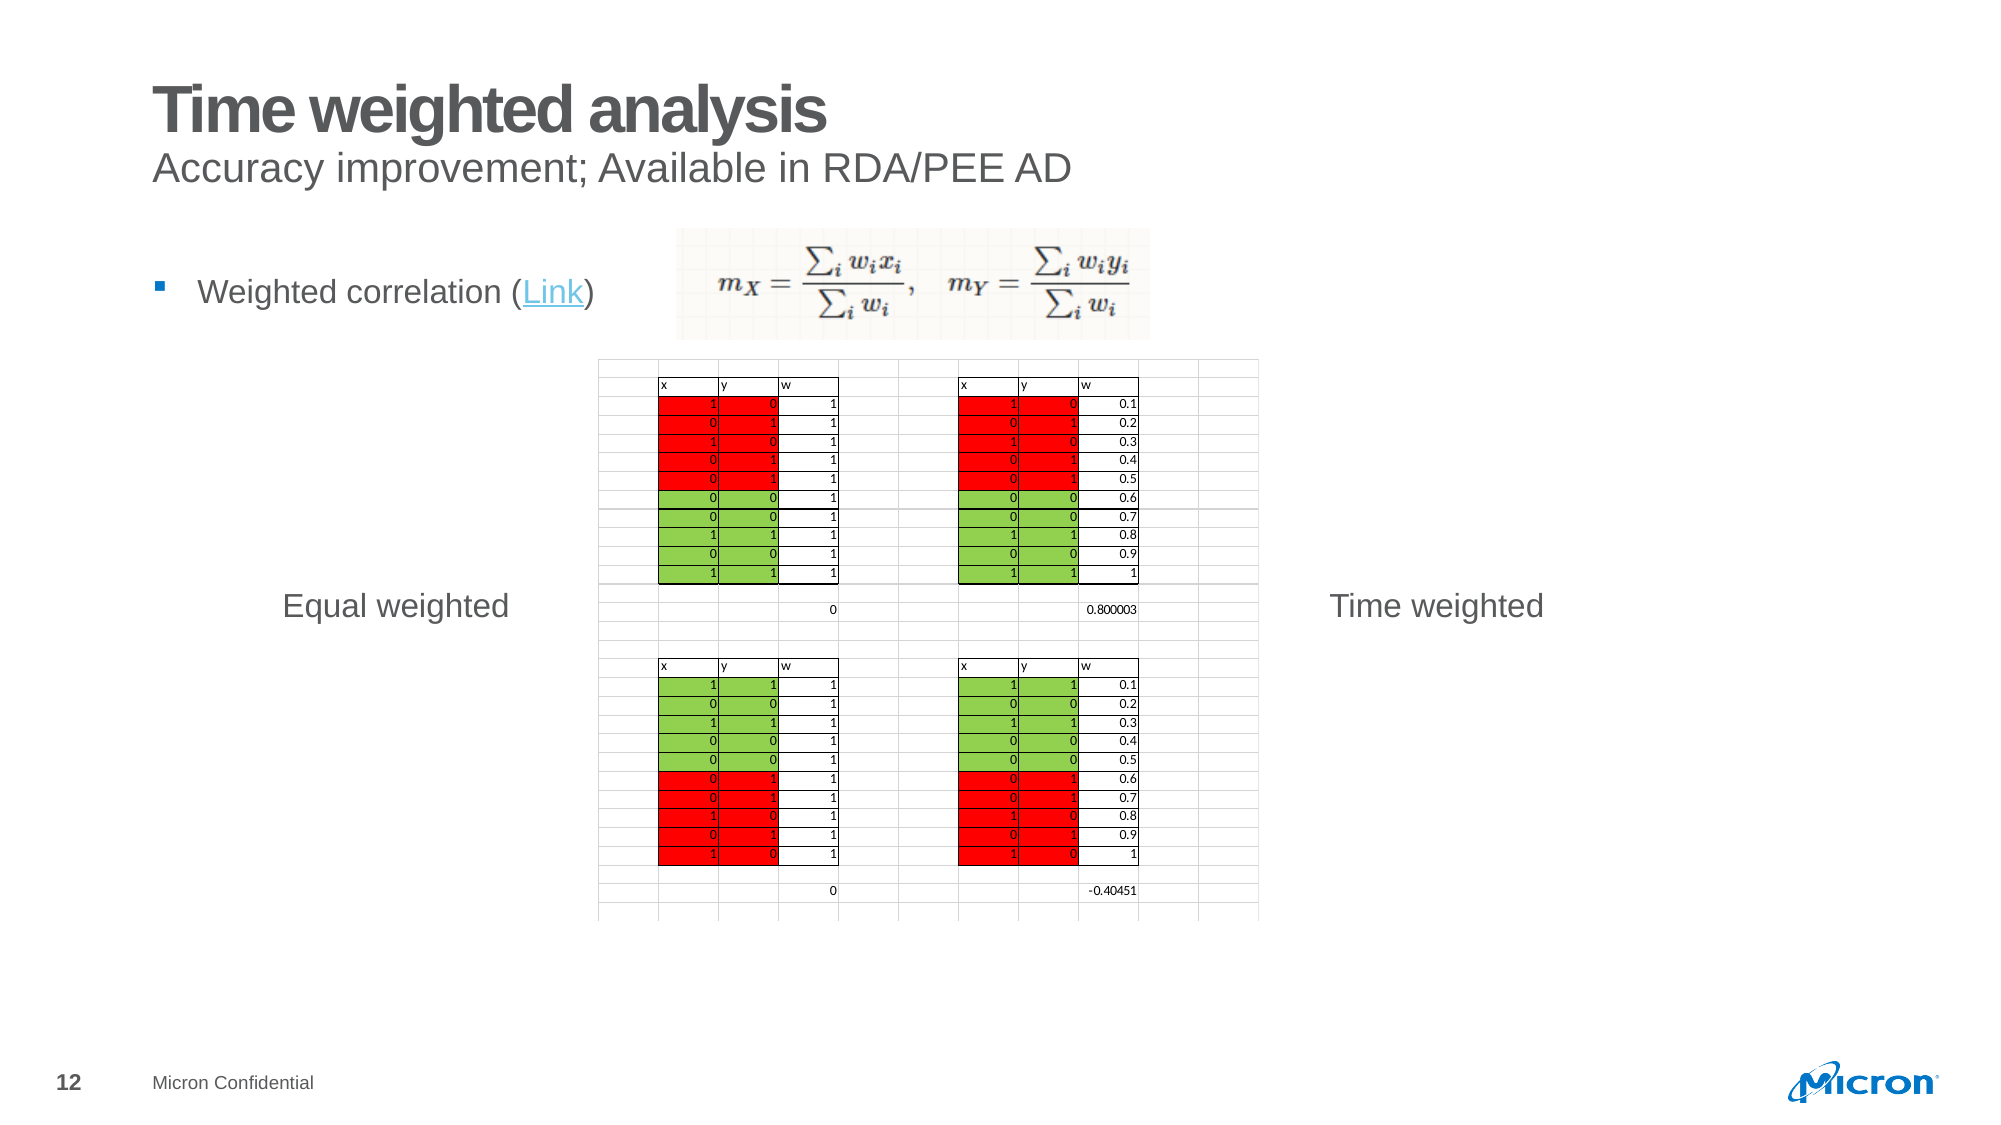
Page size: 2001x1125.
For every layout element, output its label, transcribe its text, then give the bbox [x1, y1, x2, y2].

picture [1788, 1061, 1939, 1103]
picture [598, 358, 1260, 922]
text_box Equal weighted [267, 577, 526, 632]
list Weighted correlation (Link) [137, 267, 1863, 1014]
slide_number 12 [0, 1051, 138, 1112]
footer Micron Confidential [138, 1051, 366, 1112]
picture [676, 228, 1150, 340]
title Time weighted analysis [137, 59, 1863, 139]
list Accuracy improvement; Available in RDA/PEE AD [137, 139, 1863, 199]
text_box Time weighted [1314, 577, 1560, 632]
